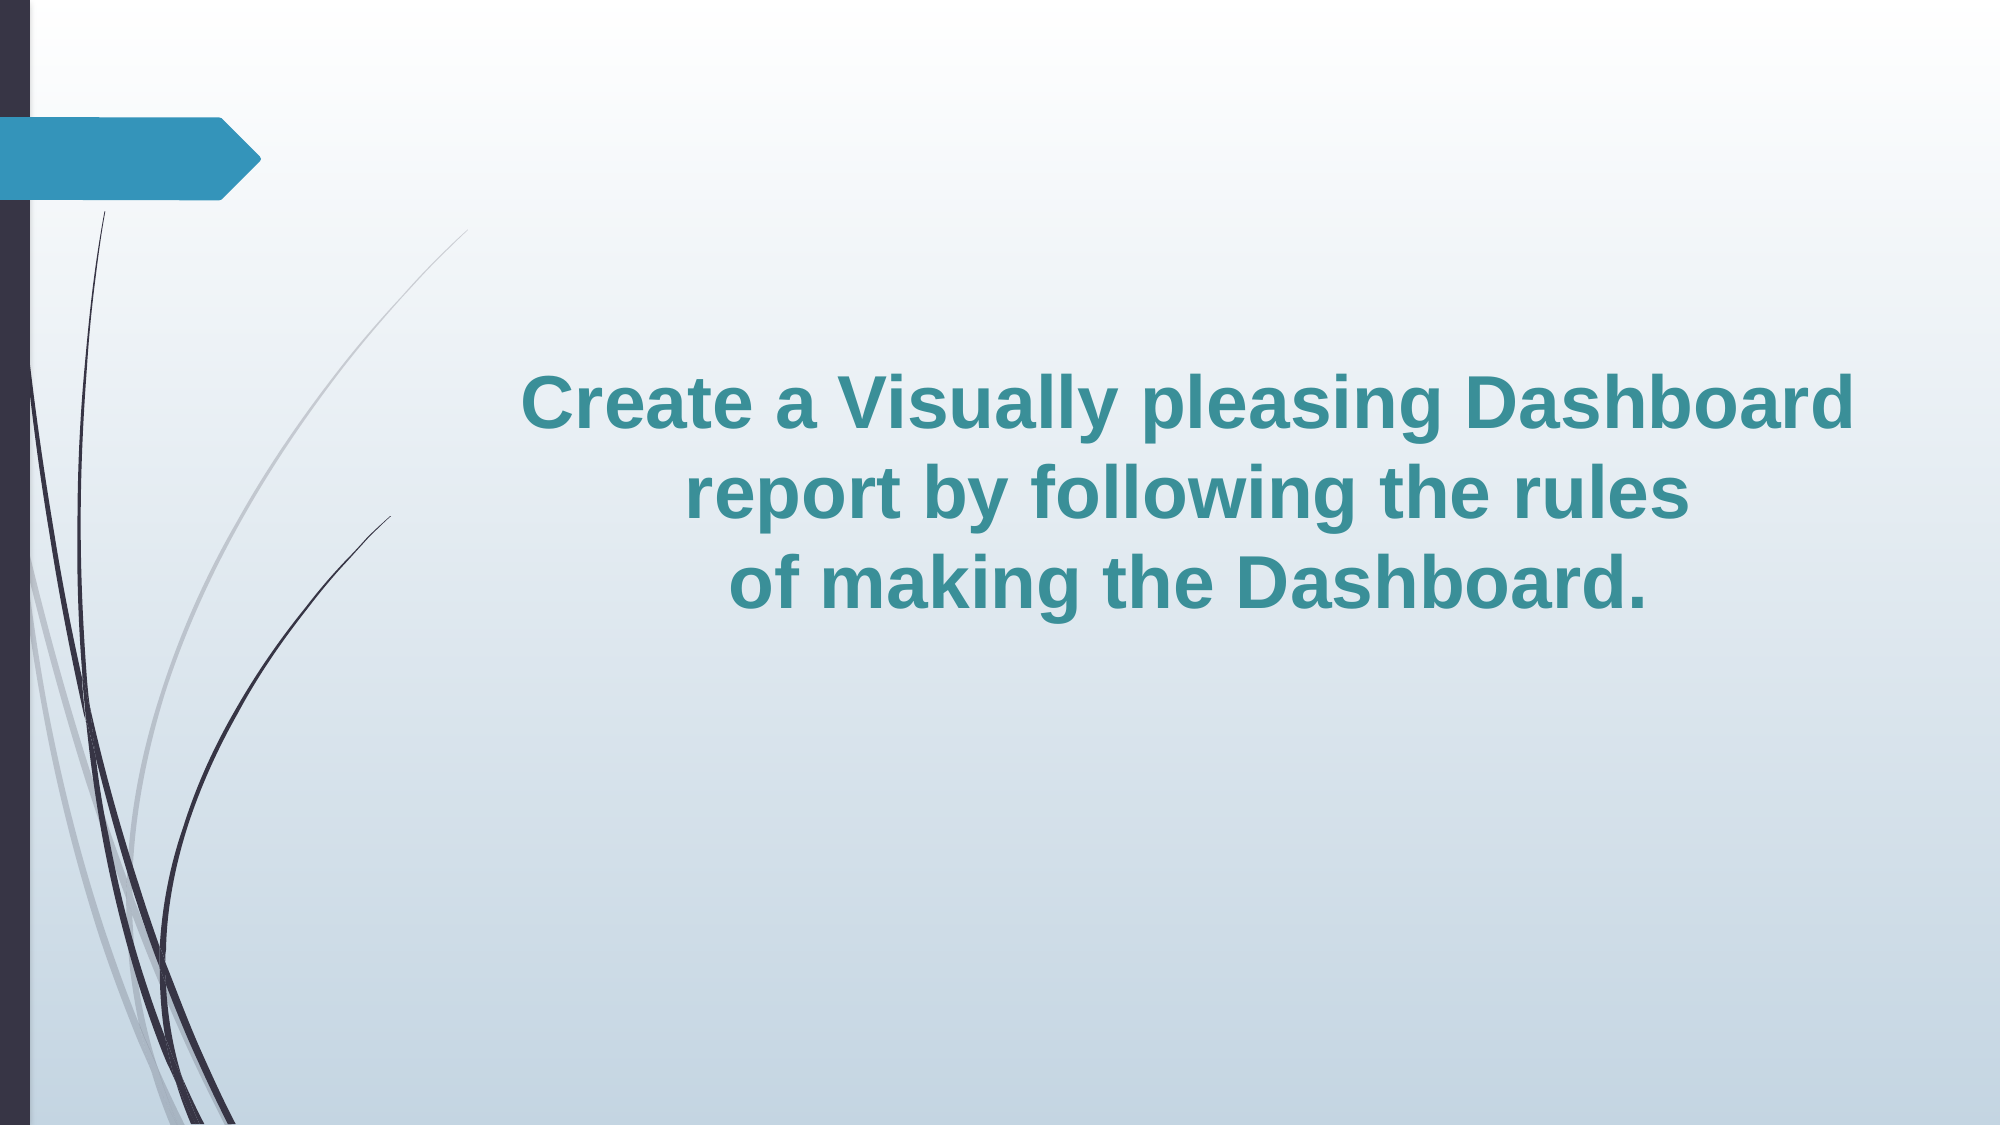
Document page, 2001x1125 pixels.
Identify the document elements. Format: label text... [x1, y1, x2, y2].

title Create a Visually pleasing Dashboard report by following the rules of making the Dashboard. [452, 345, 1926, 807]
